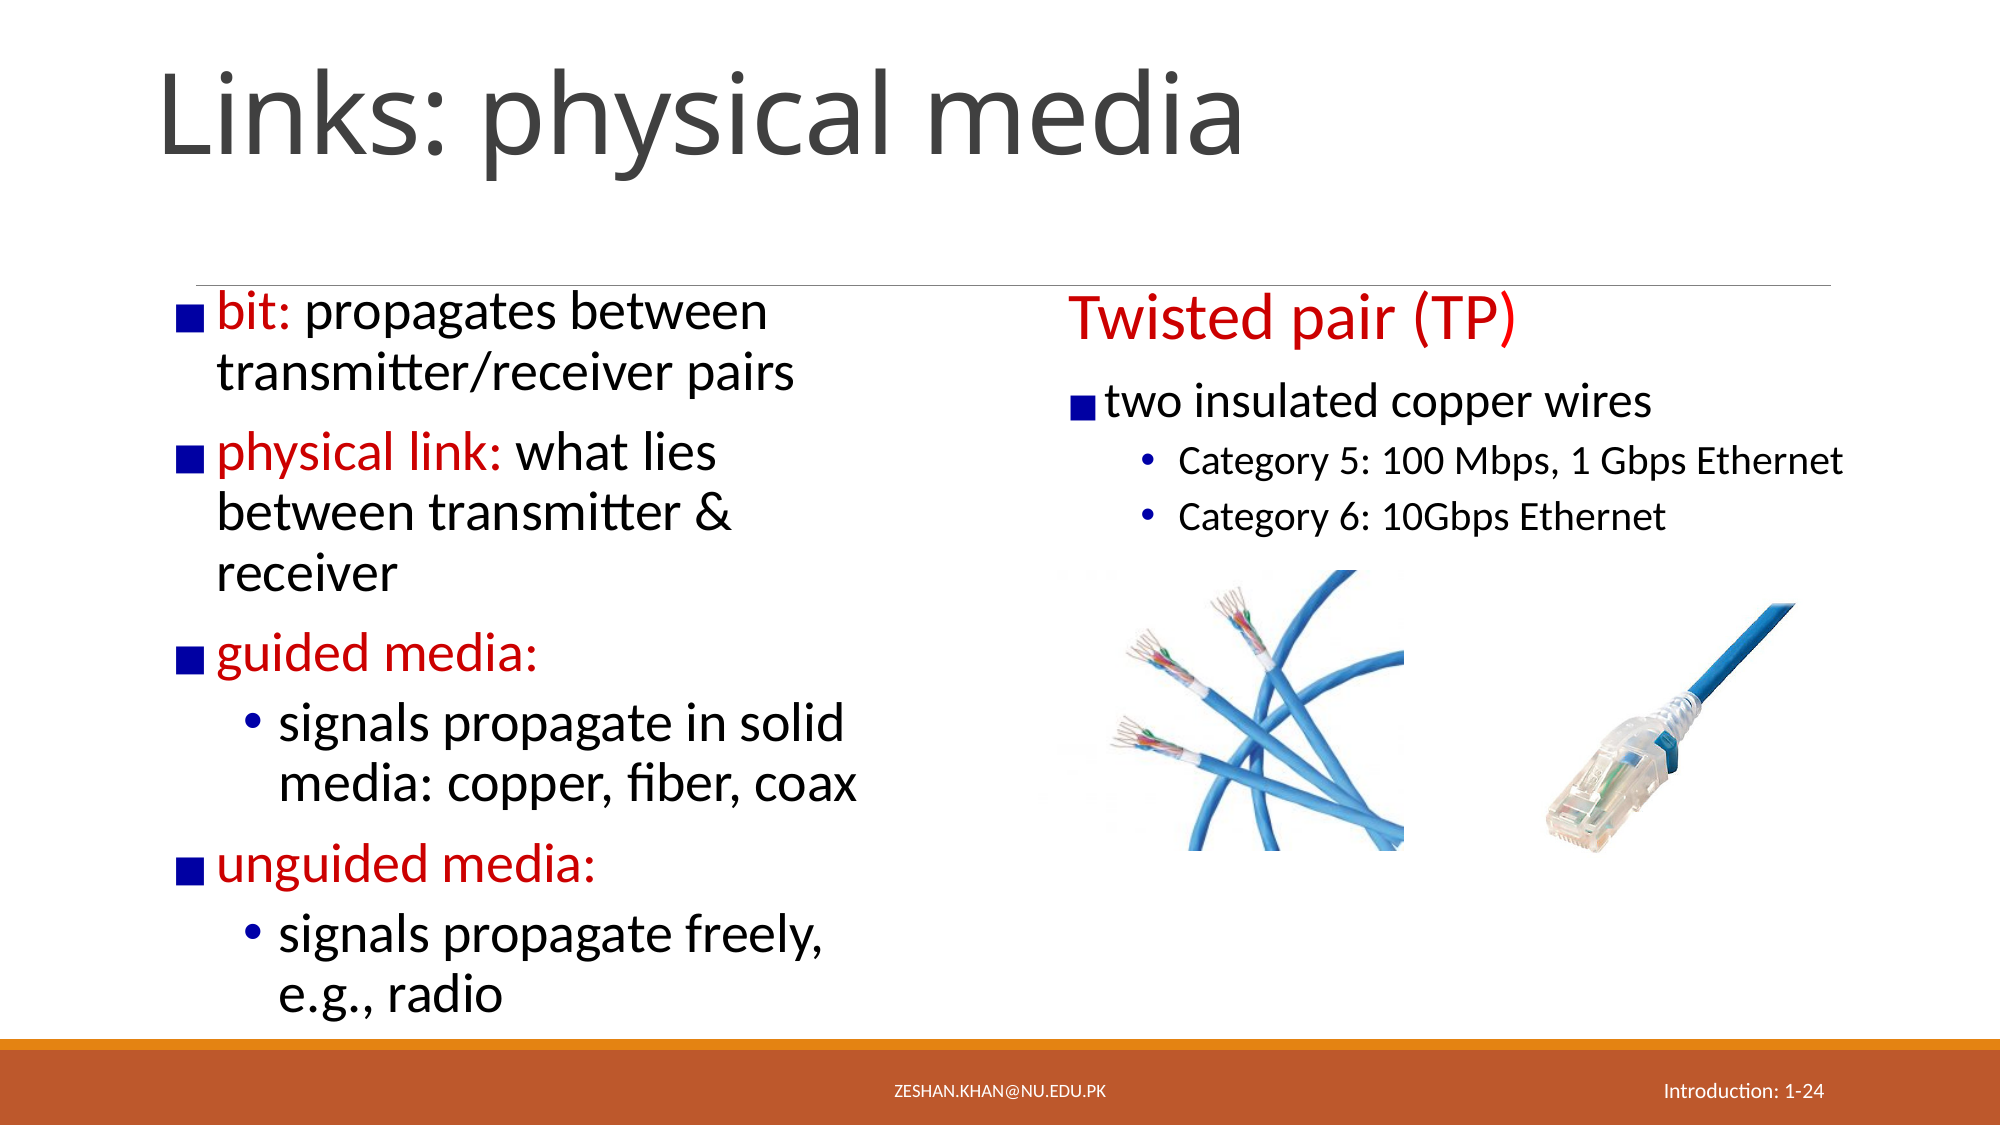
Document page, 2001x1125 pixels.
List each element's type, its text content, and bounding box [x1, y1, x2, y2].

footer zeshan.khan@nu.edu.pk [604, 1059, 1396, 1120]
text_box bit: propagates between transmitter/receiver pairs physical link: what lies between transmitter & receiver guided media: signals propagate in solid media: copper, fiber, coax unguided media: signals propagate freely, e.g., radio [156, 274, 918, 1037]
title Links: physical media [139, 44, 1865, 192]
slide_number Introduction: 1-24 [1624, 1059, 1840, 1120]
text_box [1038, 273, 1880, 868]
